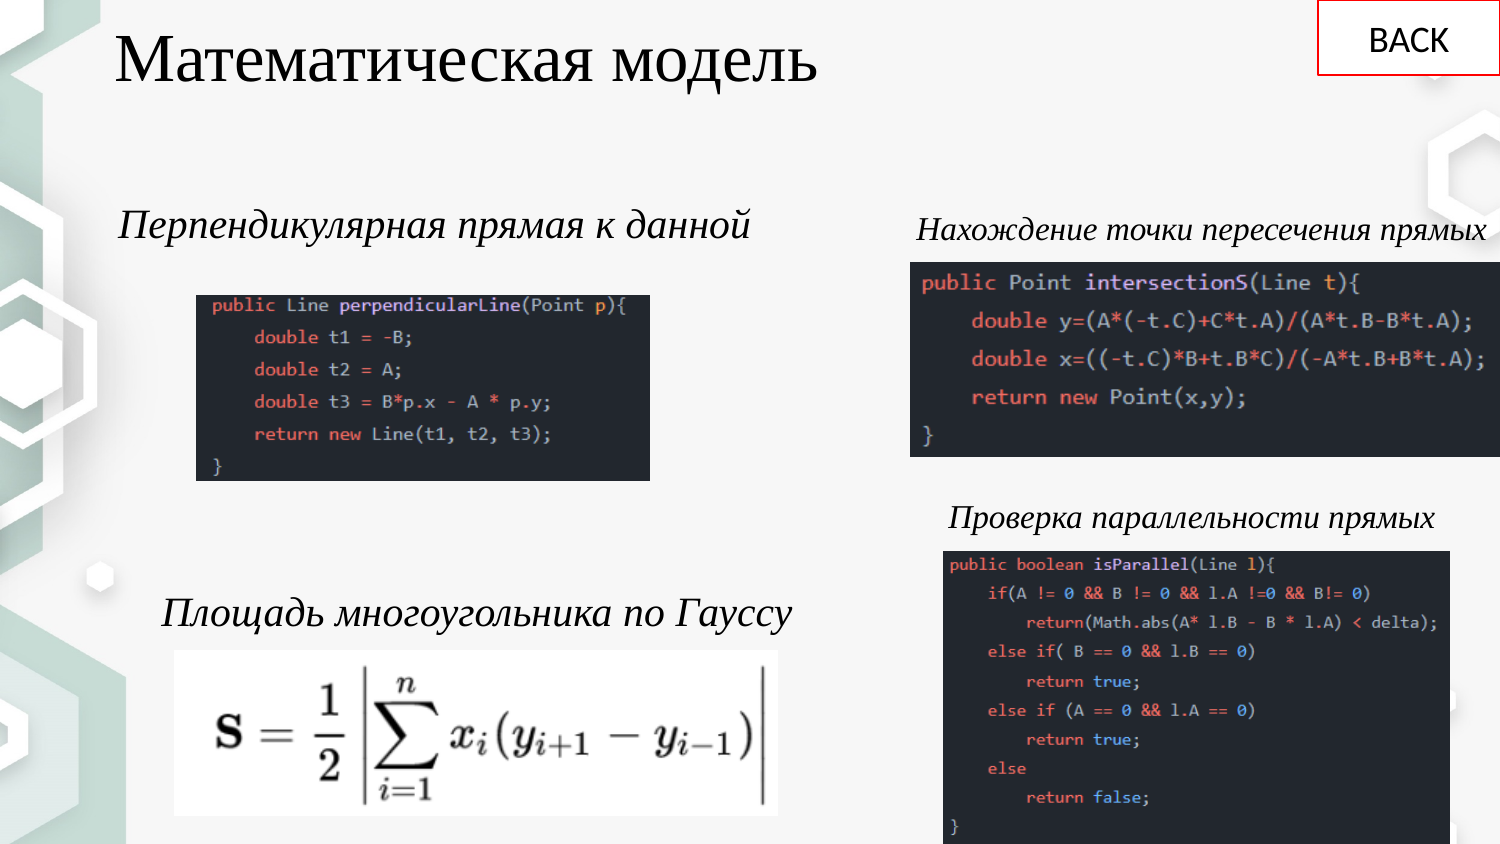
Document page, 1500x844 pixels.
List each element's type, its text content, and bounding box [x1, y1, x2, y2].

title Математическая модель [103, 0, 1397, 142]
text_box Площадь многоугольника по Гауссу [146, 569, 887, 650]
text_box Перпендикулярная прямая к данной [103, 182, 788, 262]
text_box Нахождение точки пересечения прямых [901, 191, 1500, 262]
text_box Проверка параллельности прямых [933, 480, 1478, 551]
picture [0, 0, 1500, 844]
text_box BACK [1318, 0, 1500, 75]
